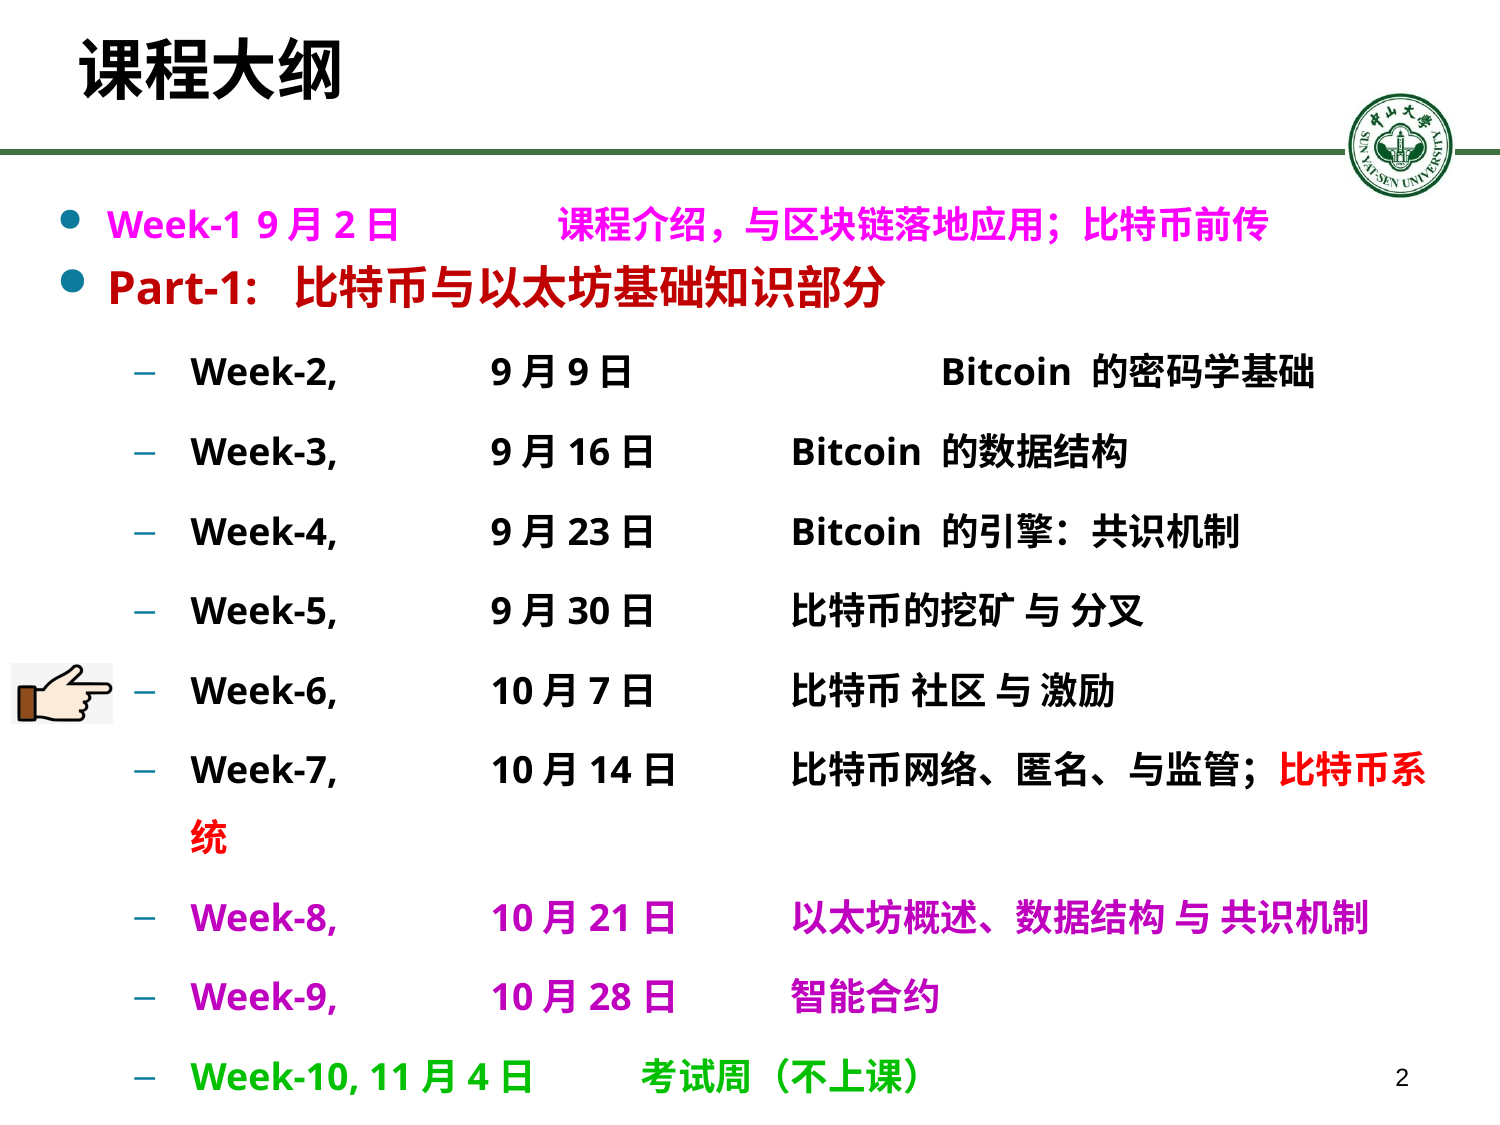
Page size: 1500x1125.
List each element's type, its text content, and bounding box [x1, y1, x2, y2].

text_box 课程大纲 [62, 24, 1421, 113]
picture [11, 663, 114, 724]
picture [1345, 90, 1455, 193]
list Week-1 9月2日 课程介绍，与区块链落地应用；比特币前传 Part-1: 比特币与以太坊基础知识部分 Week-2, 9月9日 Bitcoin 的密码学基础 Week-3, 9月16日 Bitcoin 的数据结构 Week-4, 9月23日 Bitcoin 的引擎：共识机制 Week-5, 9月30日 比特币的挖矿 与 分叉 Week-6, 10月7日 比特币 社区 与 激励 Week-7, 10月14日 比特币网络、匿名、与监管；比特币系统 Week-8, 10月21日 以太坊概述、数据结构 与 共识机制 Week-9, 10月28日 智能合约 Week-10, 11月4日 考试周（不上课） [44, 193, 1480, 1056]
